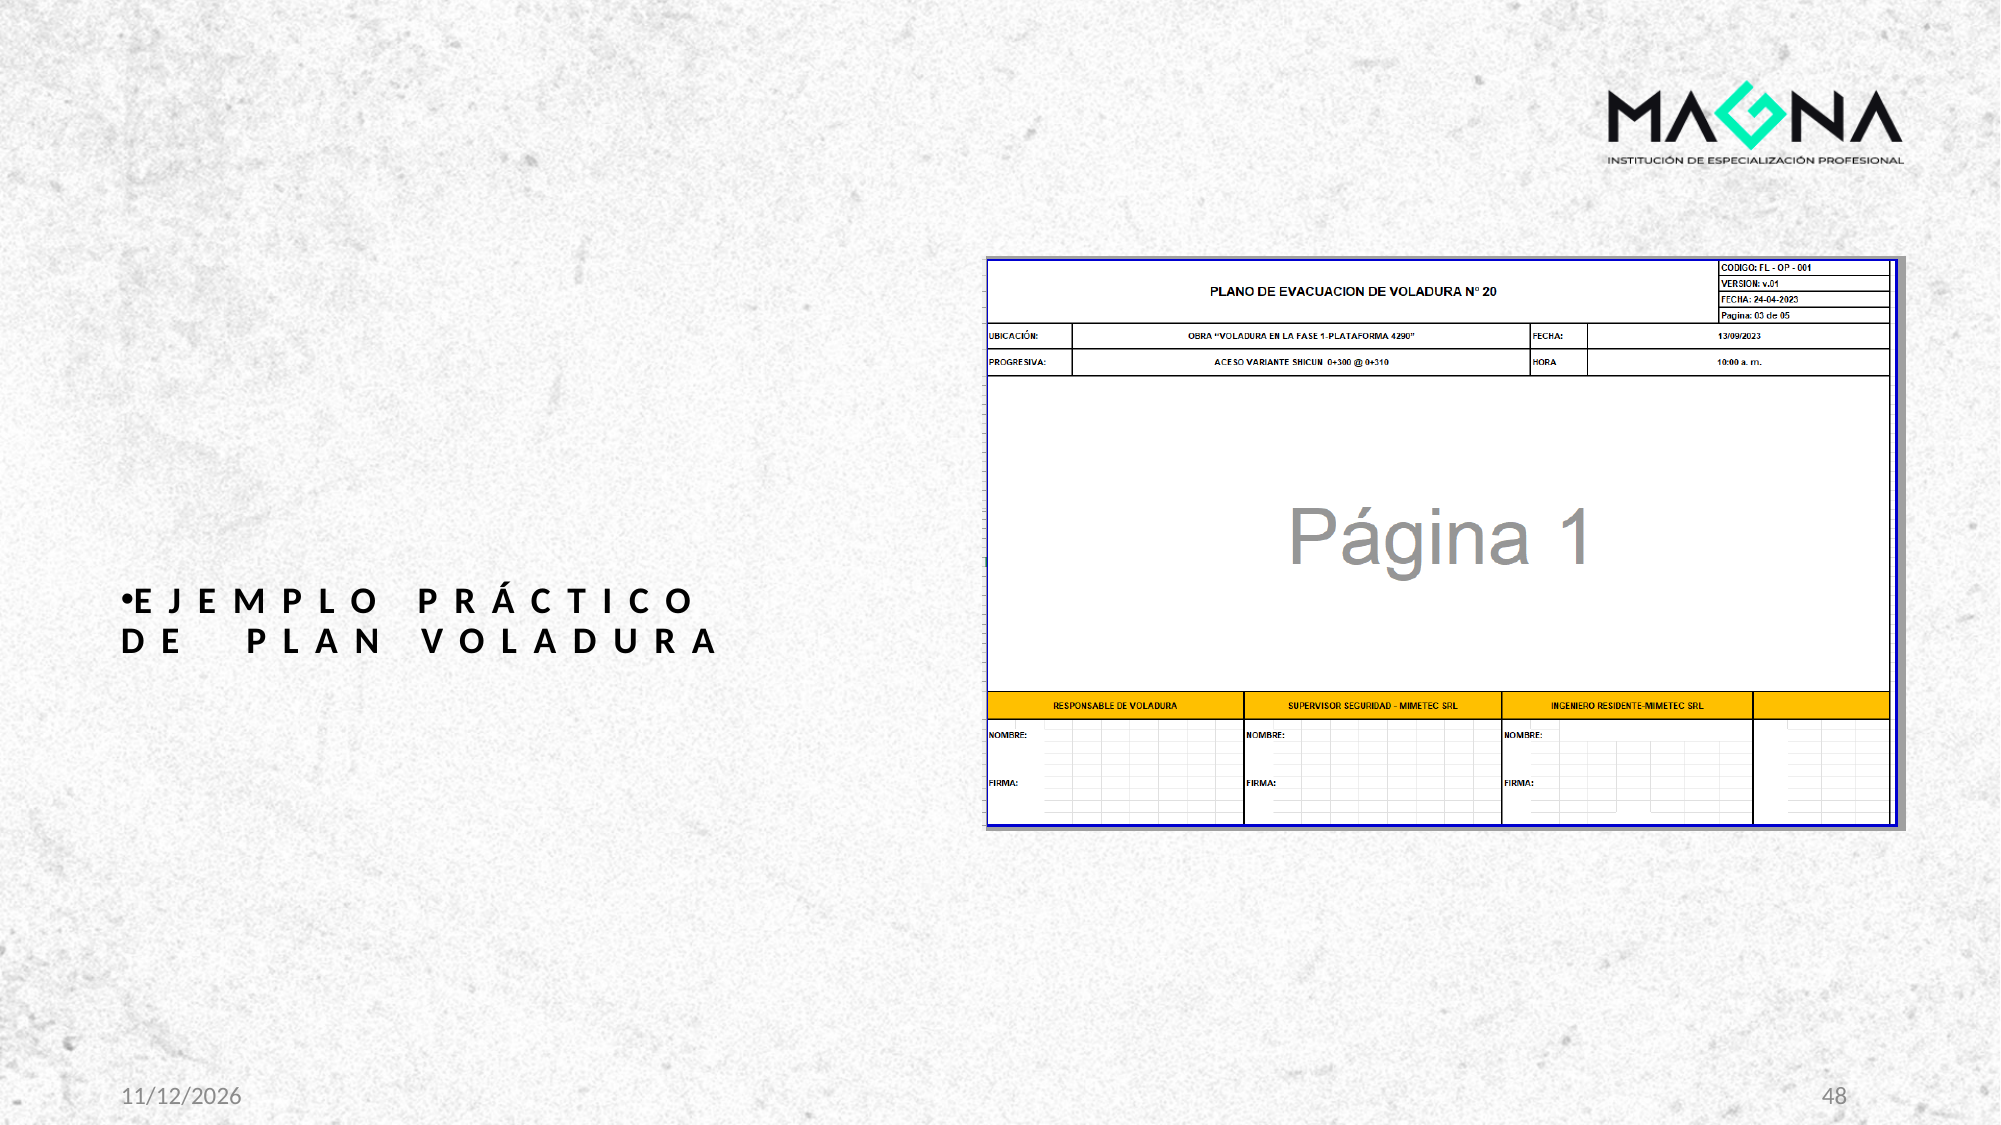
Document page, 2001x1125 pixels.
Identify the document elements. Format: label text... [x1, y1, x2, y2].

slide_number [105, 1065, 588, 1125]
slide_number 48 [1412, 1065, 1863, 1125]
text_box EJEMPLO PRÁCTICO DE PLAN VOLADURA [105, 333, 809, 910]
picture [0, 0, 2001, 1125]
